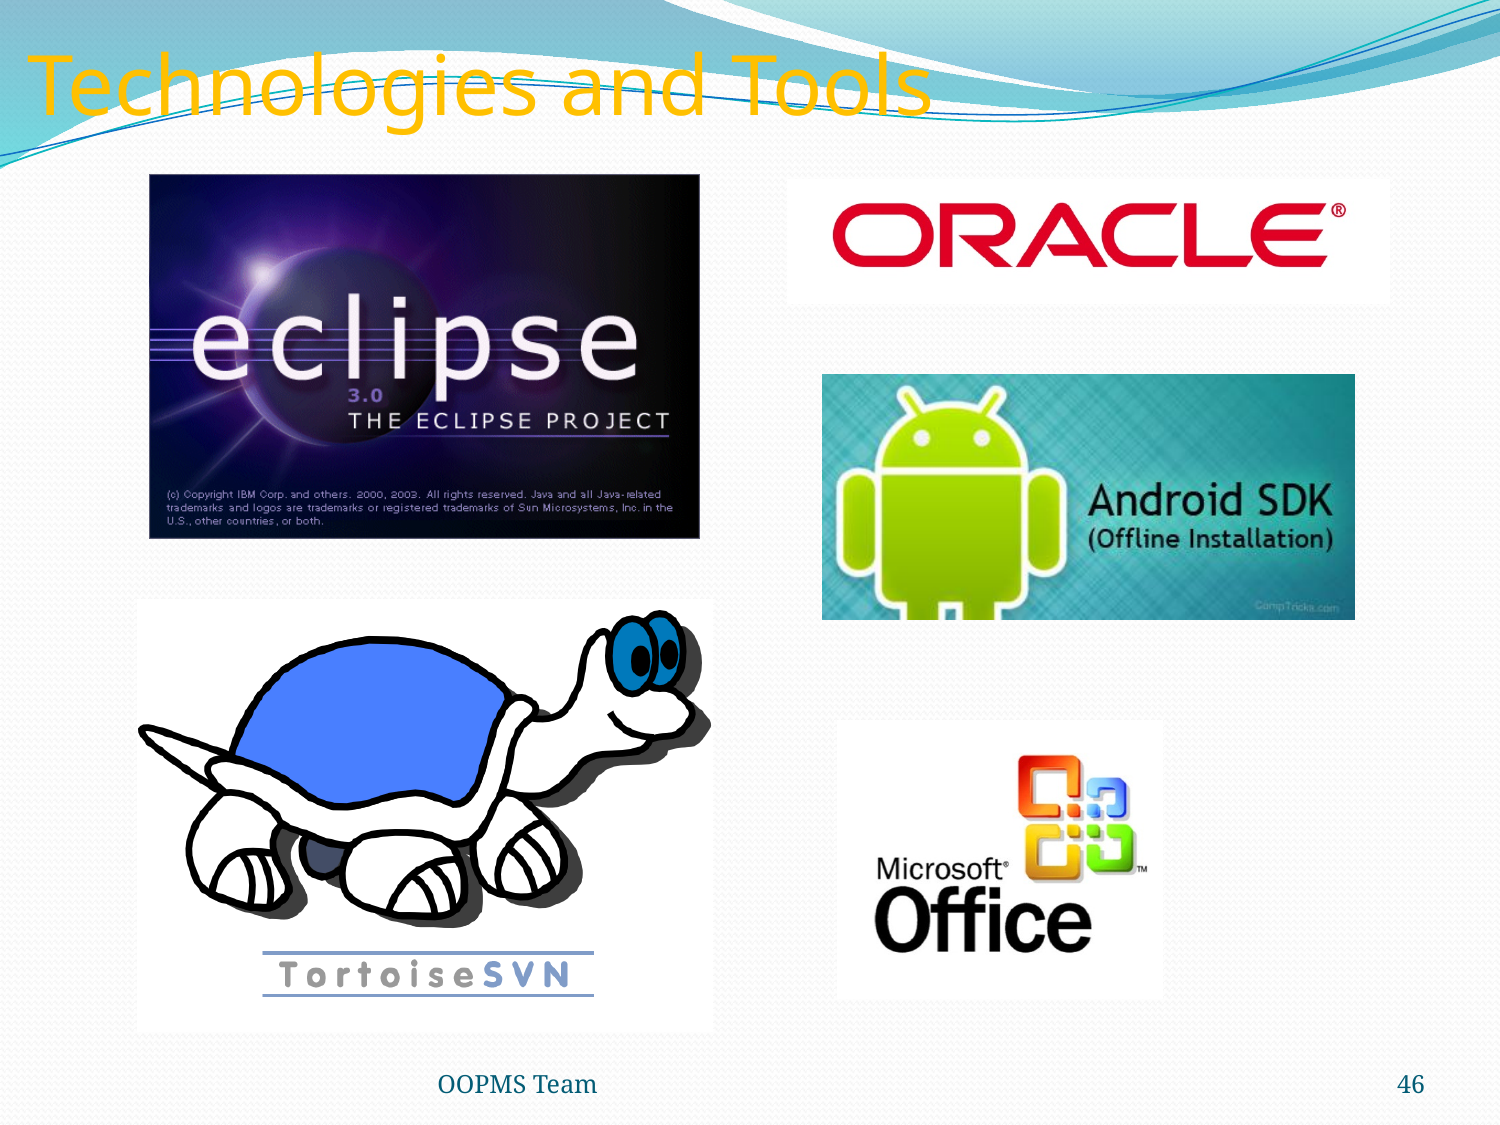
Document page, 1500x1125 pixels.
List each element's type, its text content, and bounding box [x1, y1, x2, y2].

picture [837, 719, 1163, 999]
picture [787, 178, 1390, 304]
picture [149, 174, 701, 539]
footer OOPMS Team [437, 1042, 988, 1103]
text_box Technologies and Tools [12, 24, 1388, 140]
picture [137, 599, 713, 1032]
slide_number 46 [1299, 1042, 1425, 1103]
picture [822, 374, 1355, 621]
